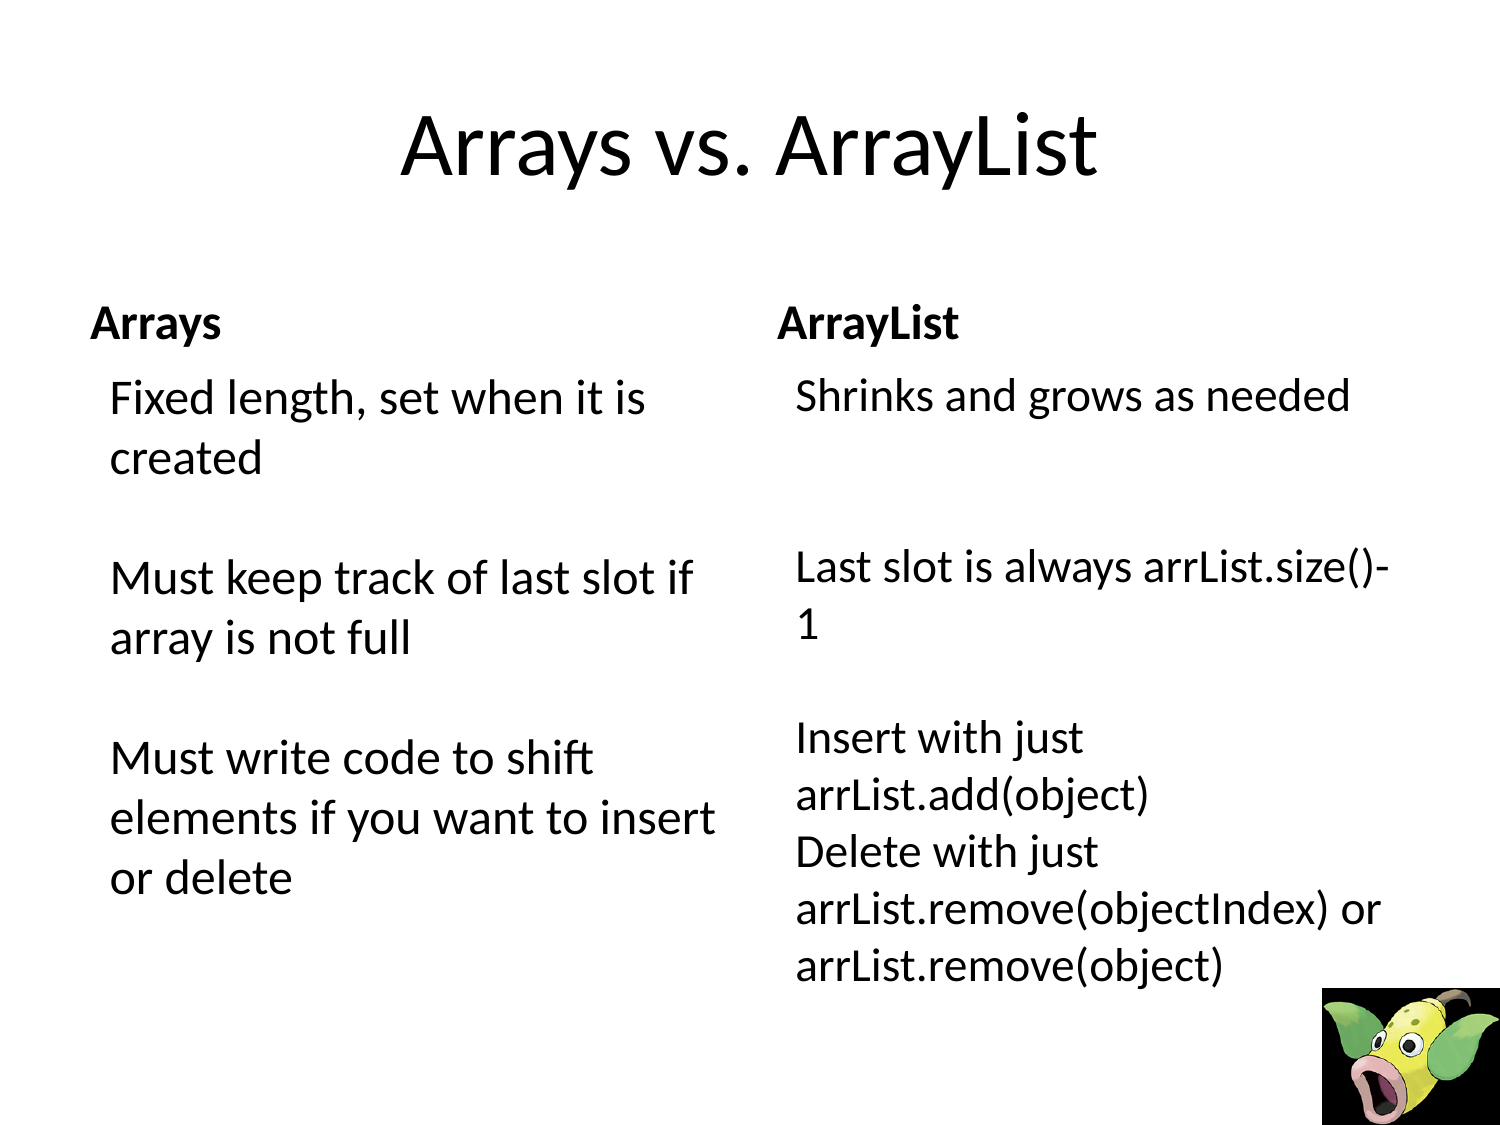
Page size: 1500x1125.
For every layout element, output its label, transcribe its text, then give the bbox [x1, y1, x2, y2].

list ArrayList [761, 251, 1425, 356]
list Arrays [75, 251, 738, 356]
picture [1322, 988, 1500, 1125]
title Arrays vs. ArrayList [75, 45, 1425, 233]
list Shrinks and grows as needed Last slot is always arrList.size()-1 Insert with just arrList.add(object) Delete with just arrList.remove(objectIndex) or arrList.remove(object) [761, 356, 1425, 1005]
list Fixed length, set when it is created Must keep track of last slot if array is not full Must write code to shift elements if you want to insert or delete [75, 356, 738, 1005]
